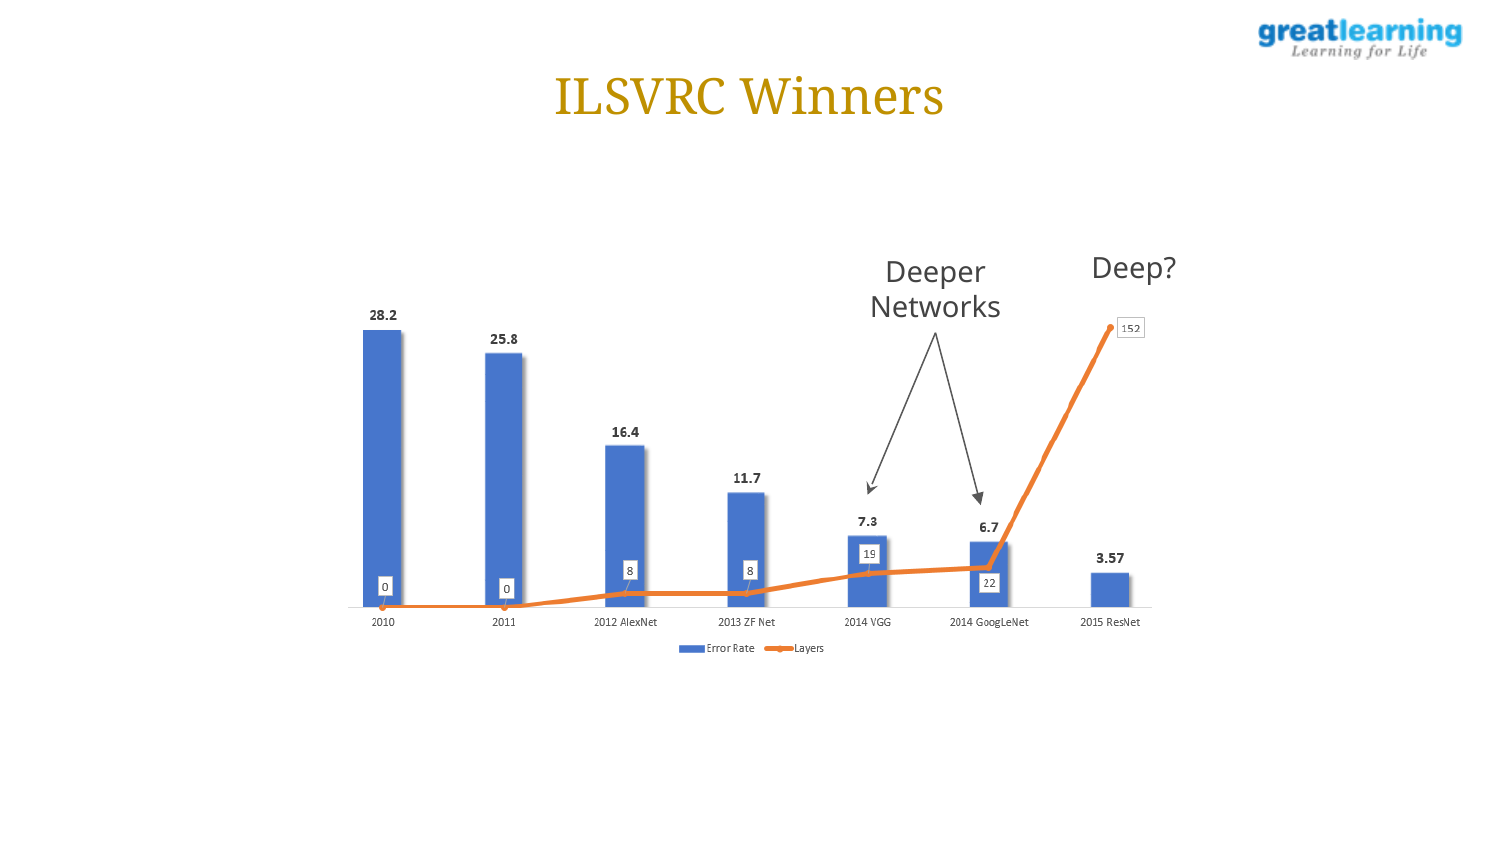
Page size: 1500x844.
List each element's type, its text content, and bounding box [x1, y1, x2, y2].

text_box ILSVRC Winners [154, 59, 1346, 130]
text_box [867, 332, 934, 495]
picture [348, 303, 1152, 659]
picture [1258, 17, 1463, 60]
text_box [935, 332, 982, 506]
text_box Deeper Networks [837, 238, 1033, 302]
text_box Deep? [1049, 234, 1219, 305]
